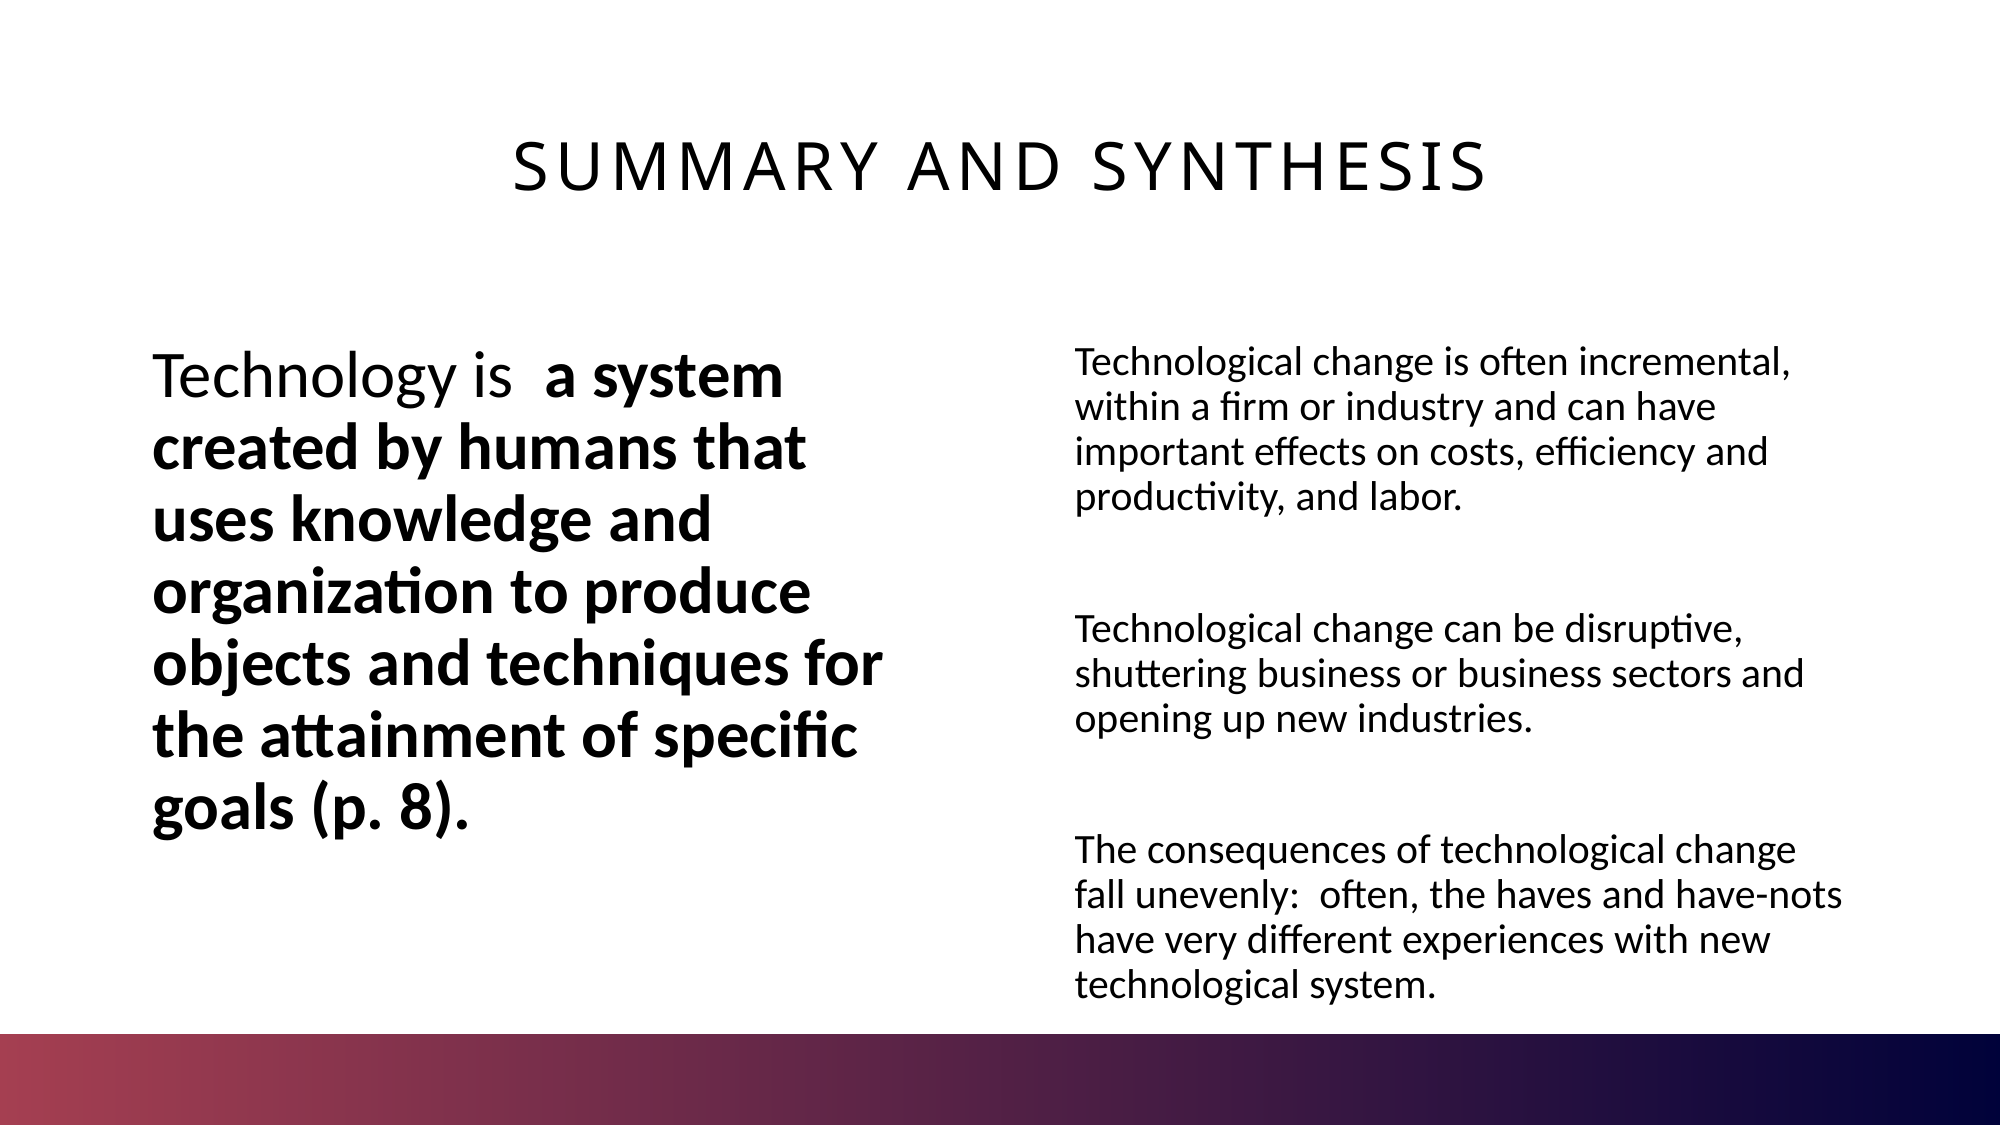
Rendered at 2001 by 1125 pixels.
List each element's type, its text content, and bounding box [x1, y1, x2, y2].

list Technology is a system created by humans that uses knowledge and organization to produce objects and techniques for the attainment of specific goals (p. 8). [137, 332, 941, 1011]
list Technological change is often incremental, within a firm or industry and can have important effects on costs, efficiency and productivity, and labor. Technological change can be disruptive, shuttering business or business sectors and opening up new industries. The consequences of technological change fall unevenly: often, the haves and have-nots have very different experiences with new technological system. [1059, 332, 1863, 1011]
text_box [0, 1033, 2000, 1125]
title SUMMARY AND SYNTHESIS [137, 60, 1863, 278]
